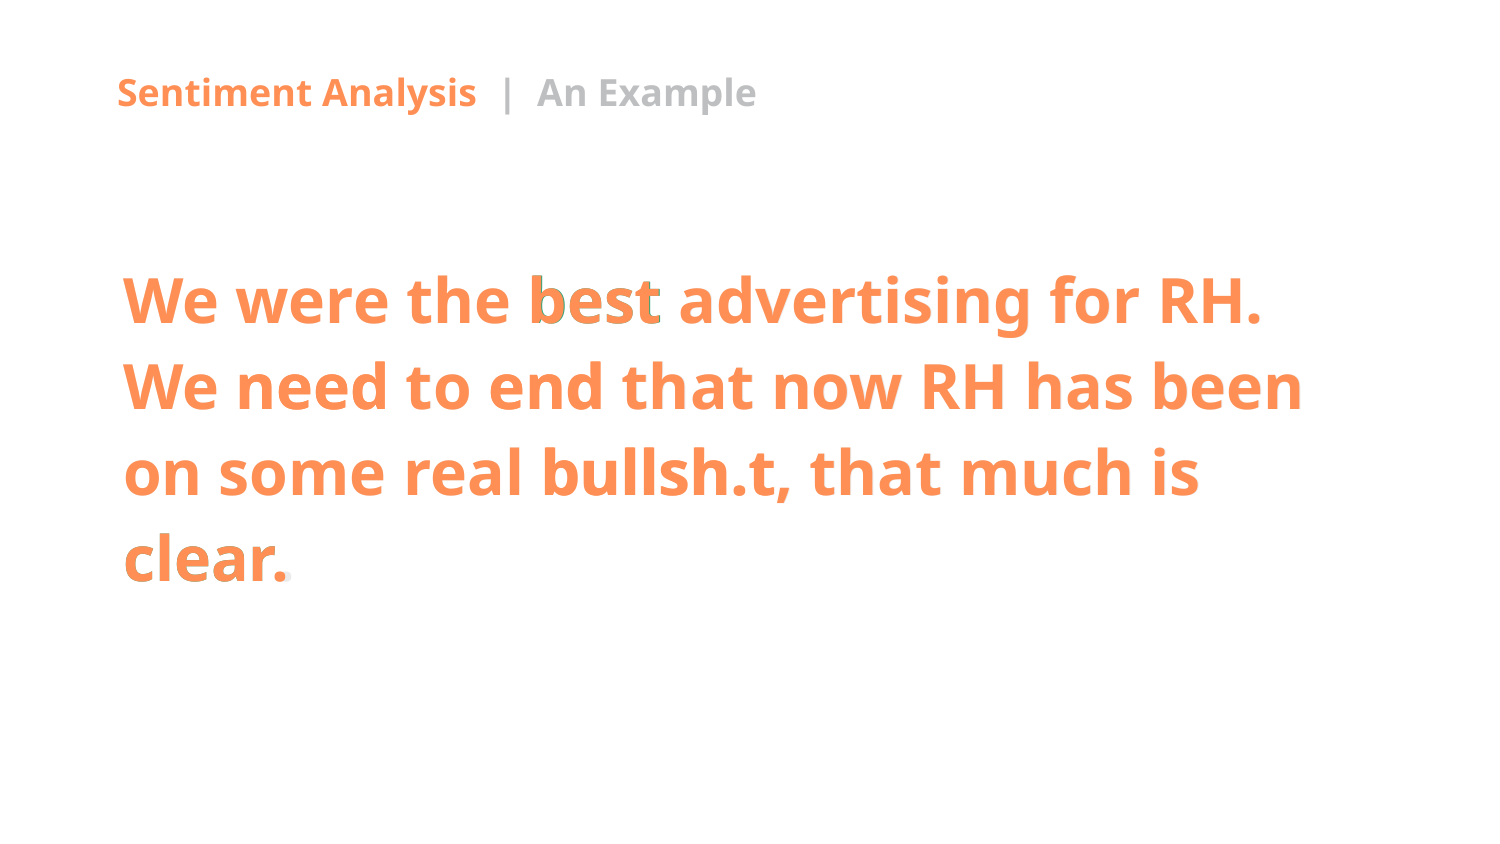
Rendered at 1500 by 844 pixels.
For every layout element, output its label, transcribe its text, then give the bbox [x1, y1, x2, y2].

list We were the best advertising for RH. We need to end that now RH has been on some real bullsh.t, that much is clear. [108, 219, 1392, 625]
title Sentiment Analysis | An Example [102, 35, 1438, 148]
